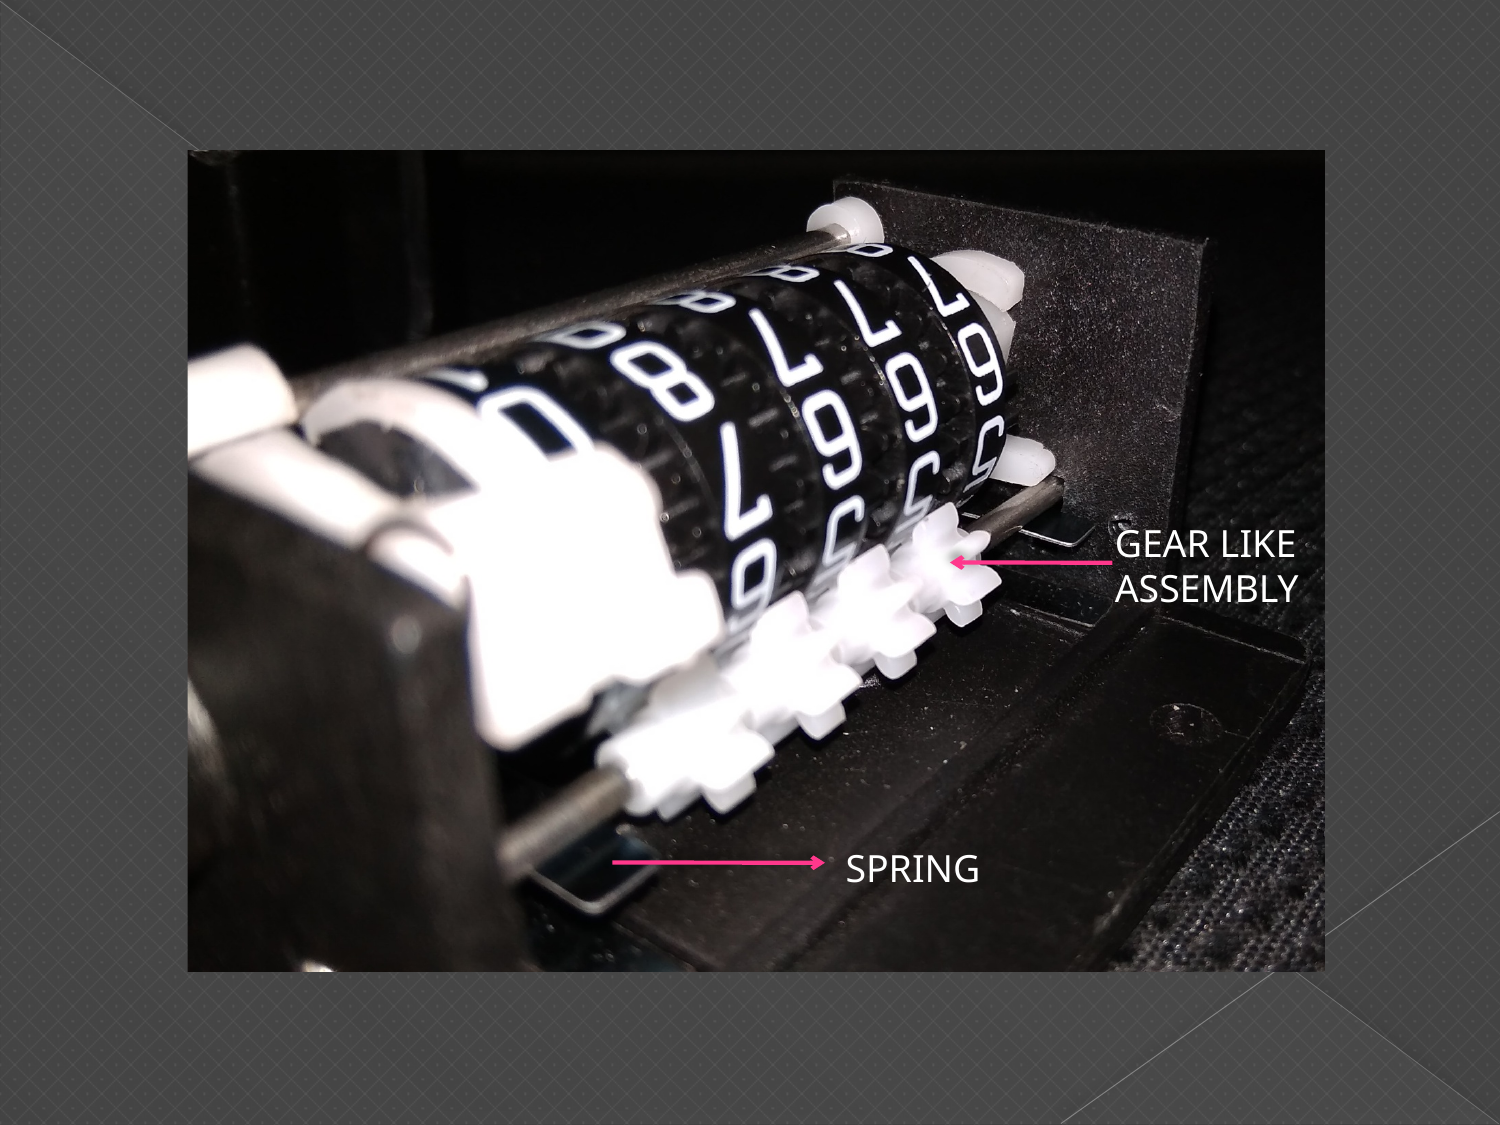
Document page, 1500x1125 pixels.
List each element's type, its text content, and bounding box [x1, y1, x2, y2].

picture [187, 149, 1326, 973]
text_box GEAR LIKE ASSEMBLY [1329, 512, 1338, 618]
